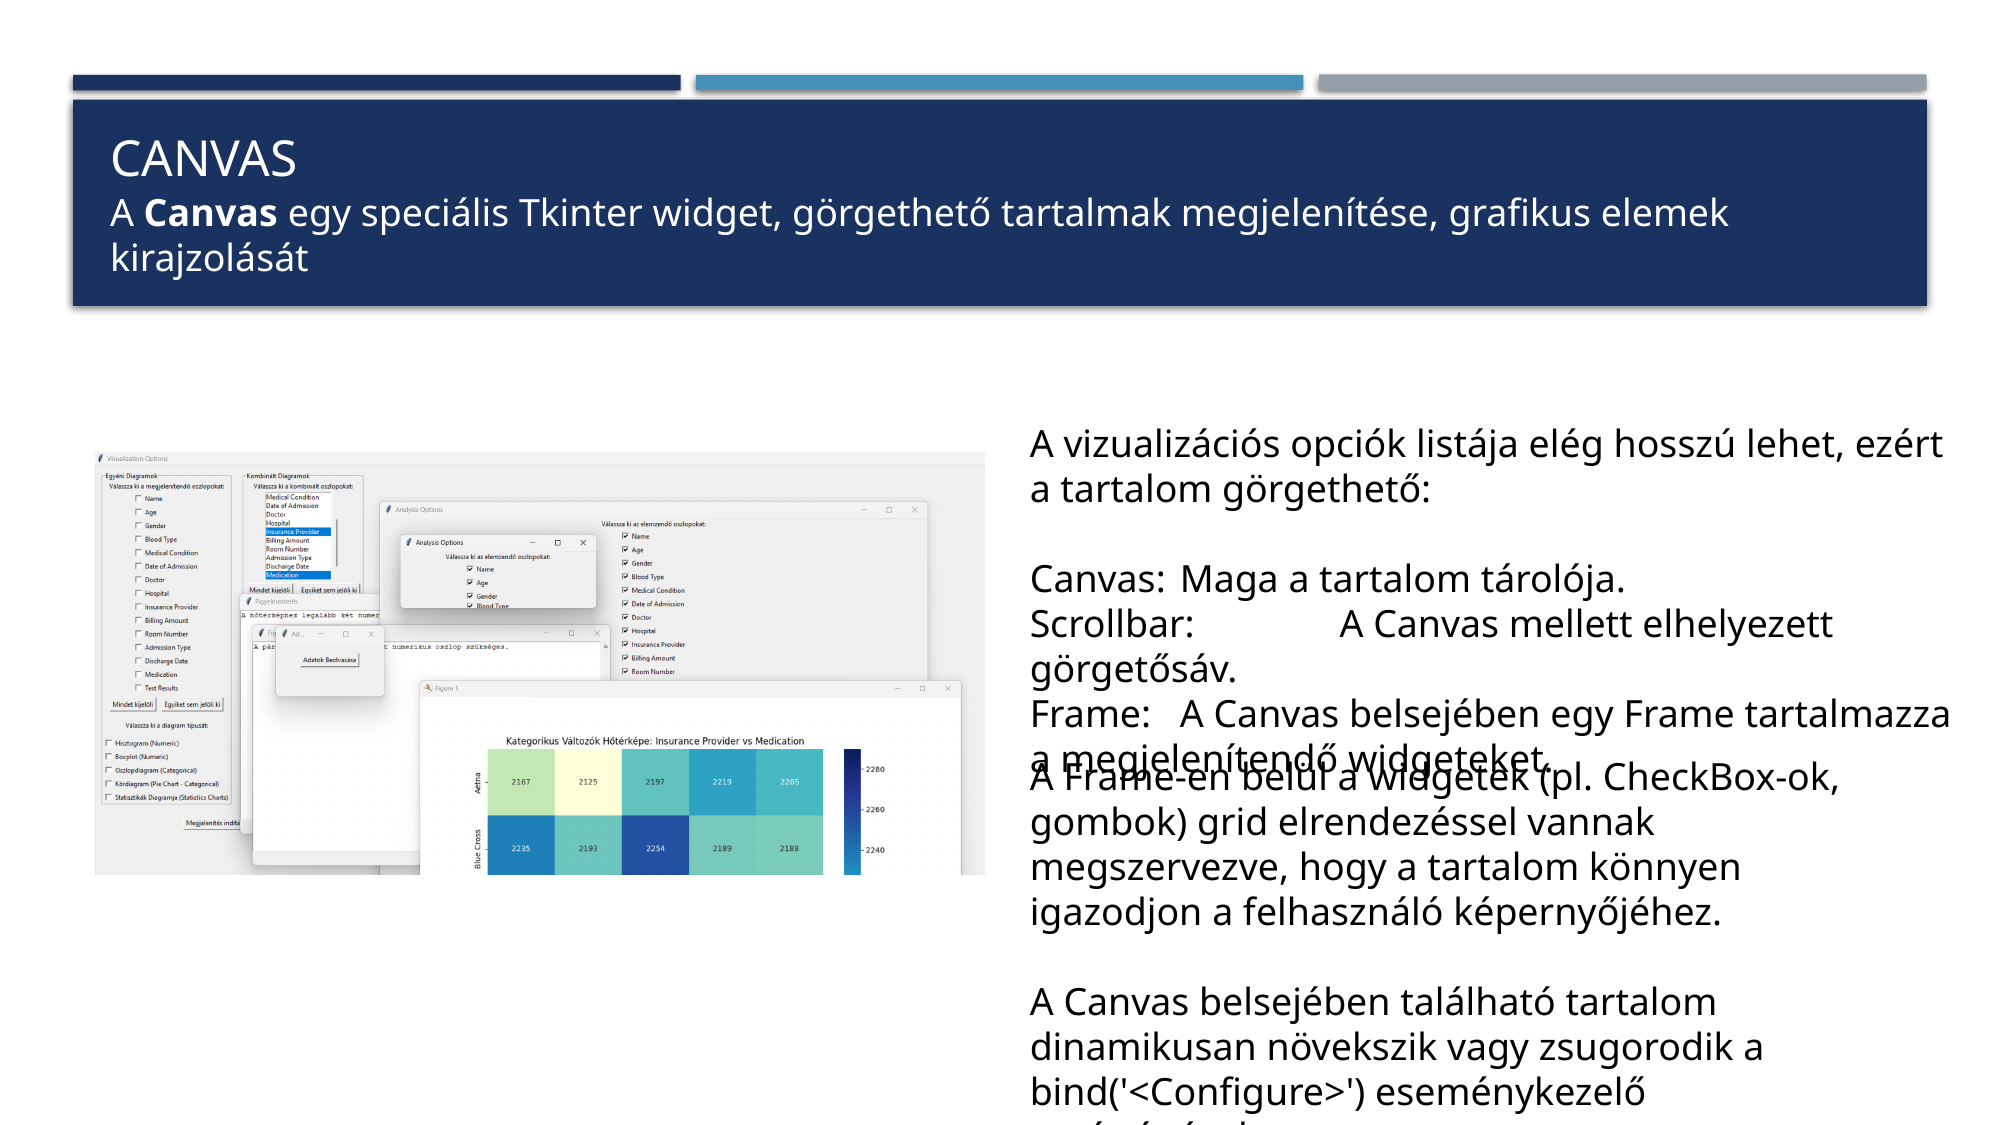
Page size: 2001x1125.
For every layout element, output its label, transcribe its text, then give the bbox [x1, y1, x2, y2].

text_box A Canvas egy speciális Tkinter widget, görgethető tartalmak megjelenítése, grafikus elemek kirajzolását [95, 181, 1769, 332]
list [94, 451, 986, 876]
text_box A vizualizációs opciók listája elég hosszú lehet, ezért a tartalom görgethető: Canvas: Maga a tartalom tárolója. Scrollbar: A Canvas mellett elhelyezett görgetősáv. Frame: A Canvas belsejében egy Frame tartalmazza a megjelenítendő widgeteket. [1015, 412, 1977, 788]
text_box A Frame-en belül a widgetek (pl. CheckBox-ok, gombok) grid elrendezéssel vannak megszervezve, hogy a tartalom könnyen igazodjon a felhasználó képernyőjéhez. A Canvas belsejében található tartalom dinamikusan növekszik vagy zsugorodik a bind('<Configure>') eseménykezelő segítségével: [1015, 745, 1887, 1125]
title Canvas [95, 119, 1905, 195]
